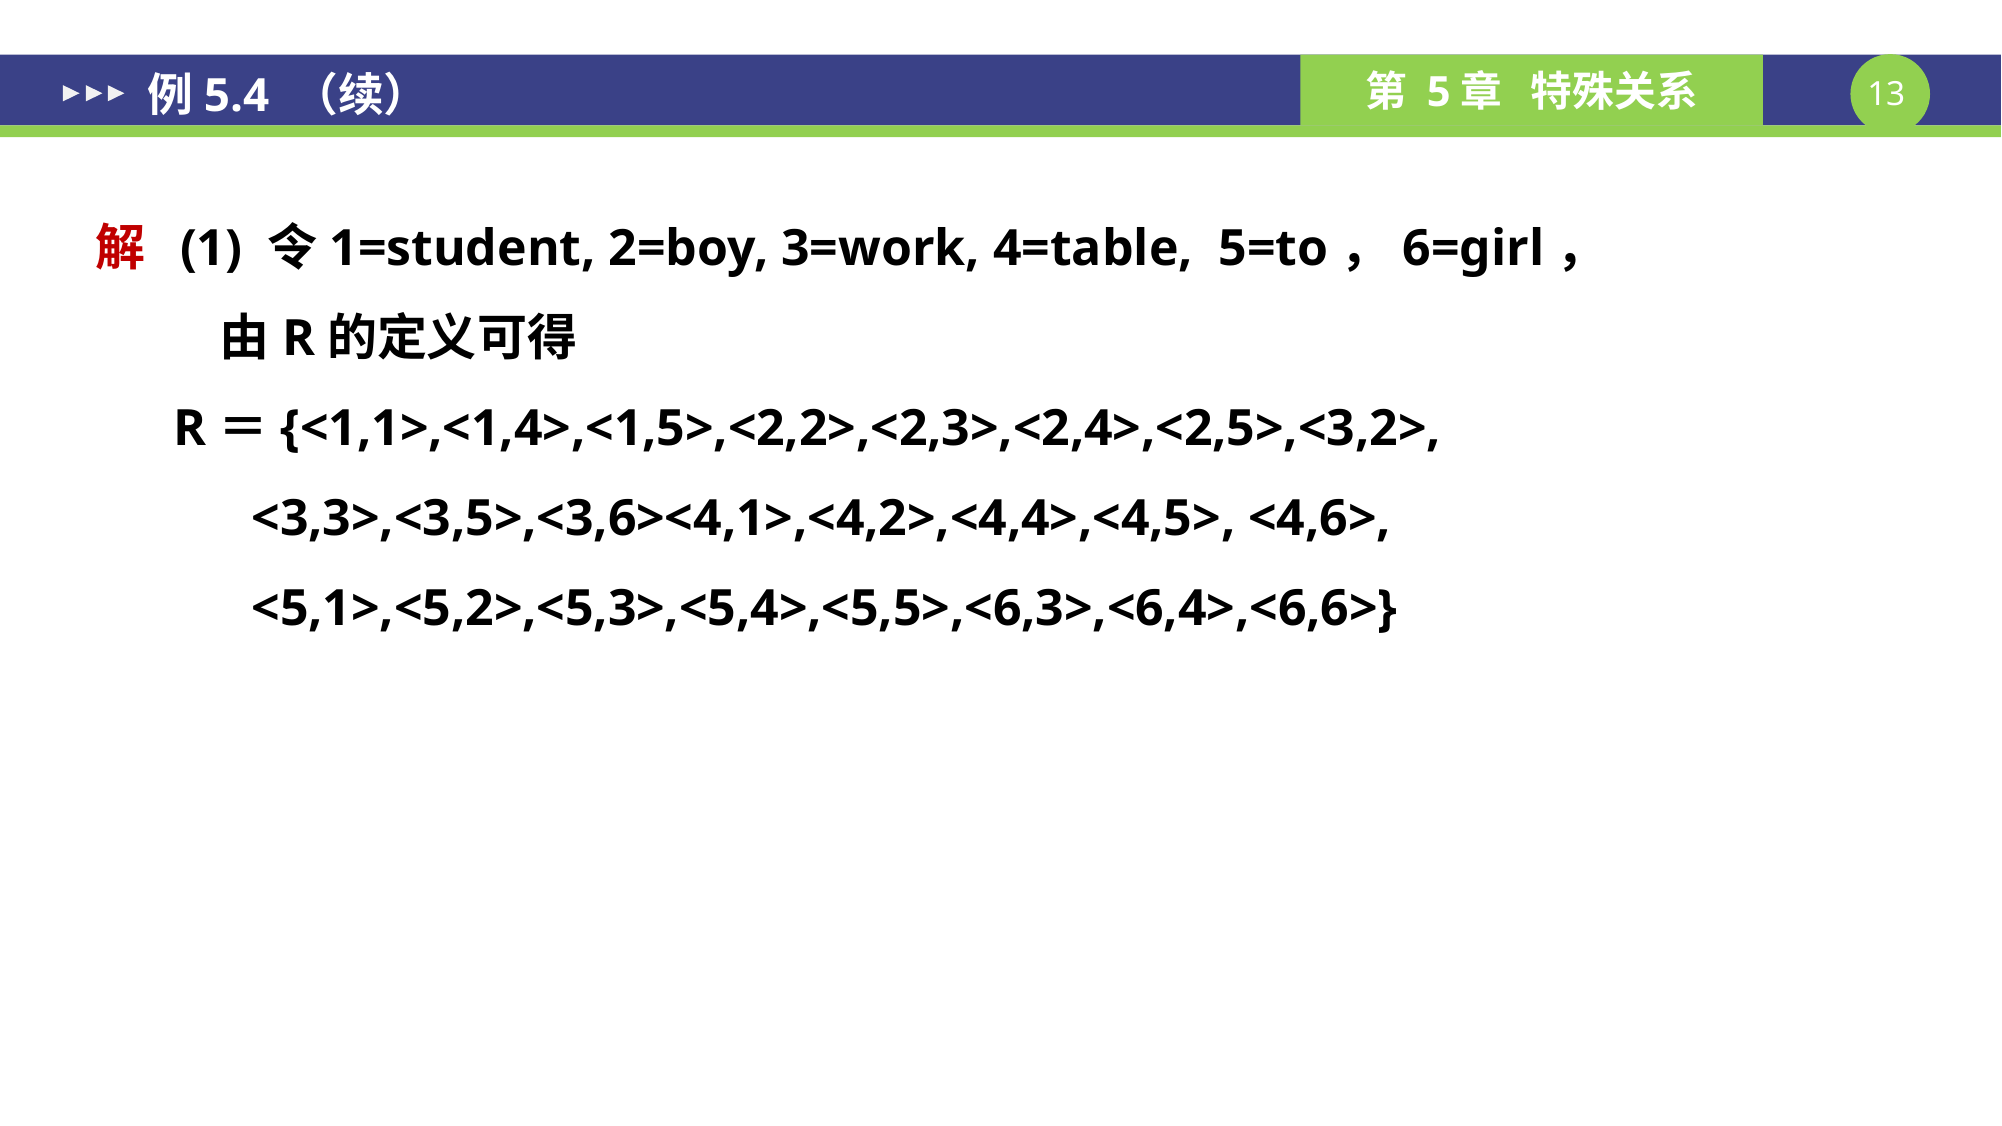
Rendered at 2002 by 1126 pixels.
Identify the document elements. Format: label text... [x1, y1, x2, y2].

list 解 (1) 令1=student, 2=boy, 3=work, 4=table, 5=to，6=girl， 由R的定义可得 R＝{<1,1>,<1,4>,<1,5>,<2,2>,<2,3>,<2,4>,<2,5>,<3,2>, <3,3>,<3,5>,<3,6><4,1>,<4,2>,<4,4>,<4,5>, <4,6>, <5,1>,<5,2>,<5,3>,<5,4>,<5,5>,<6,3>,<6,4>,<6,6>} [75, 175, 1926, 701]
title 例5.4 （续） [127, 57, 1003, 129]
